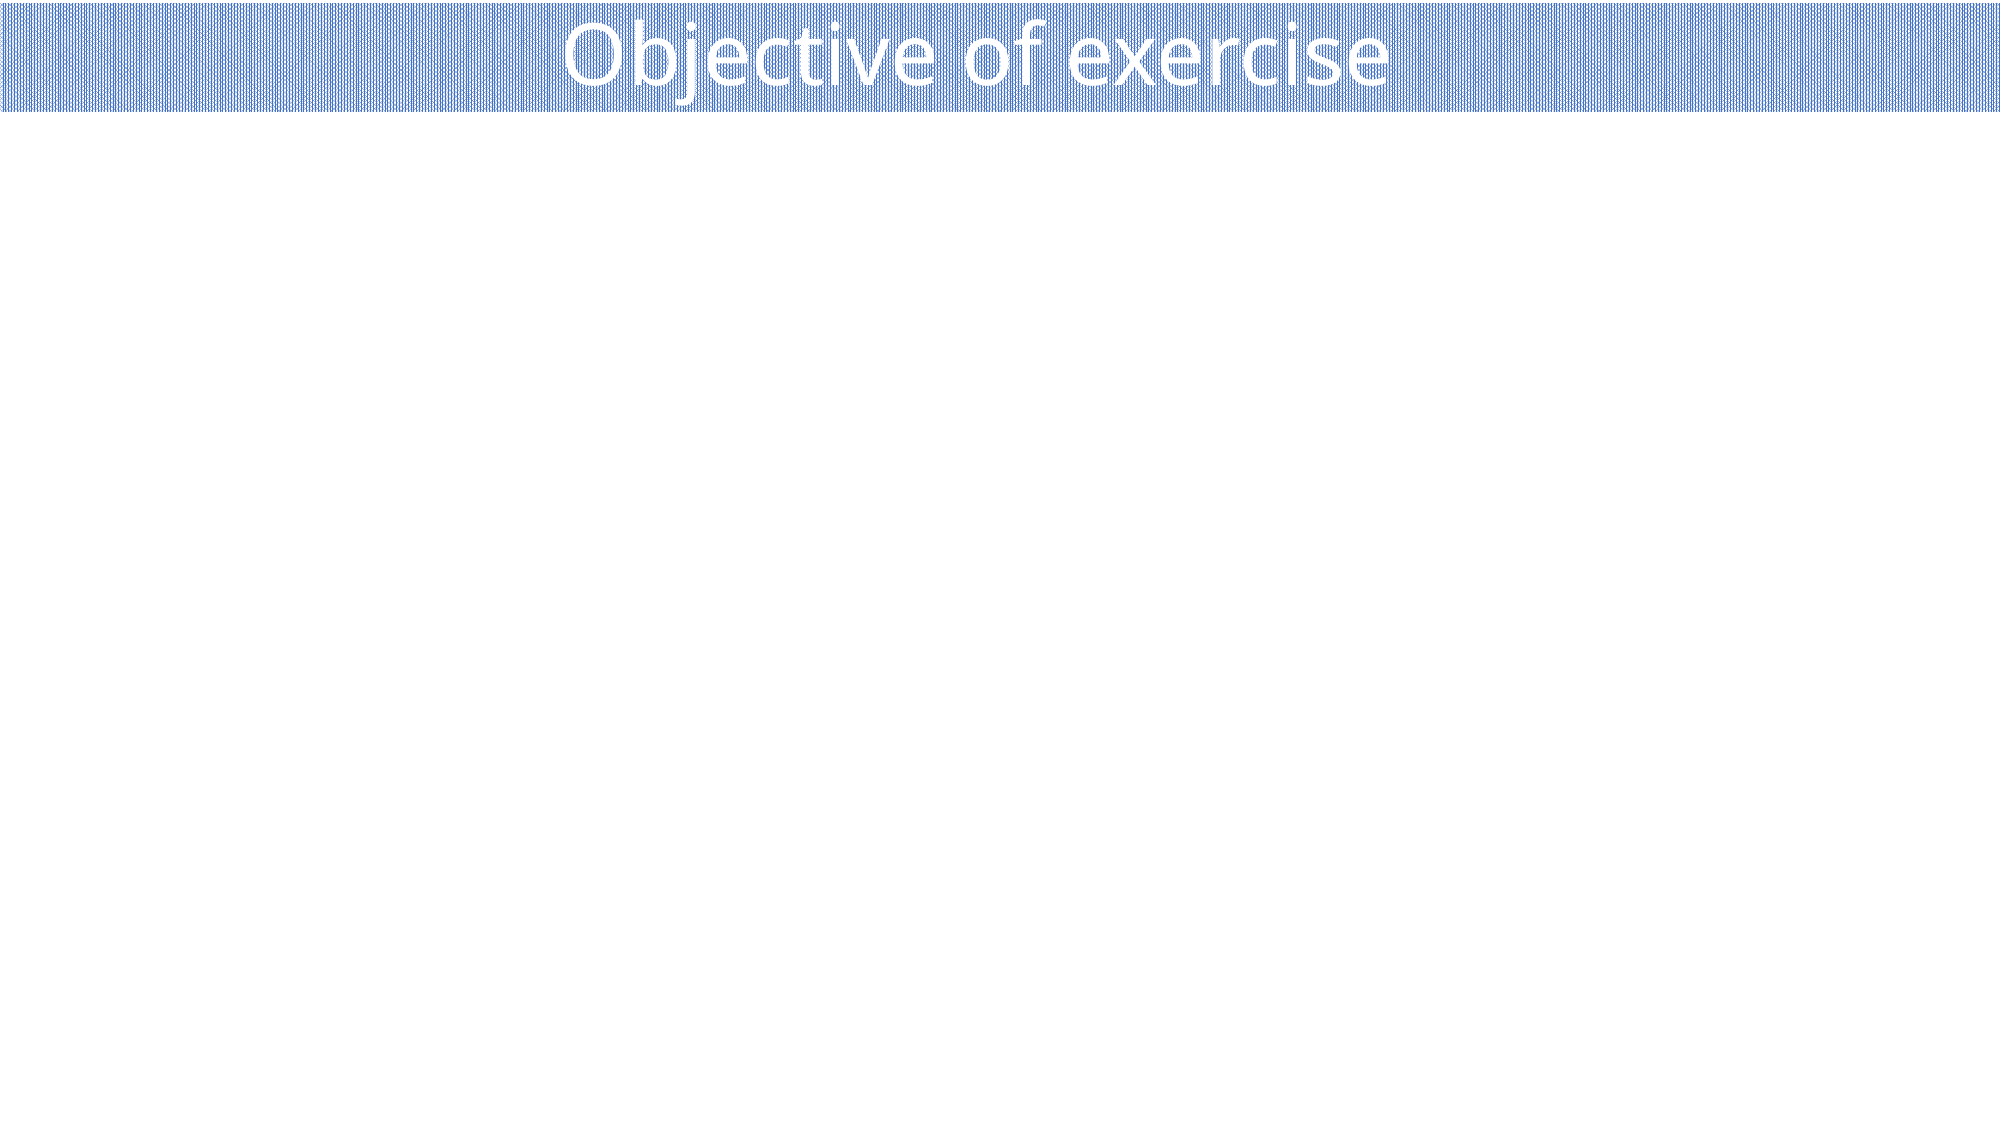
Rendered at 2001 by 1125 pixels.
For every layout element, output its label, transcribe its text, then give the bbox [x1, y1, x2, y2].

title Objective of exercise [0, 3, 2000, 112]
